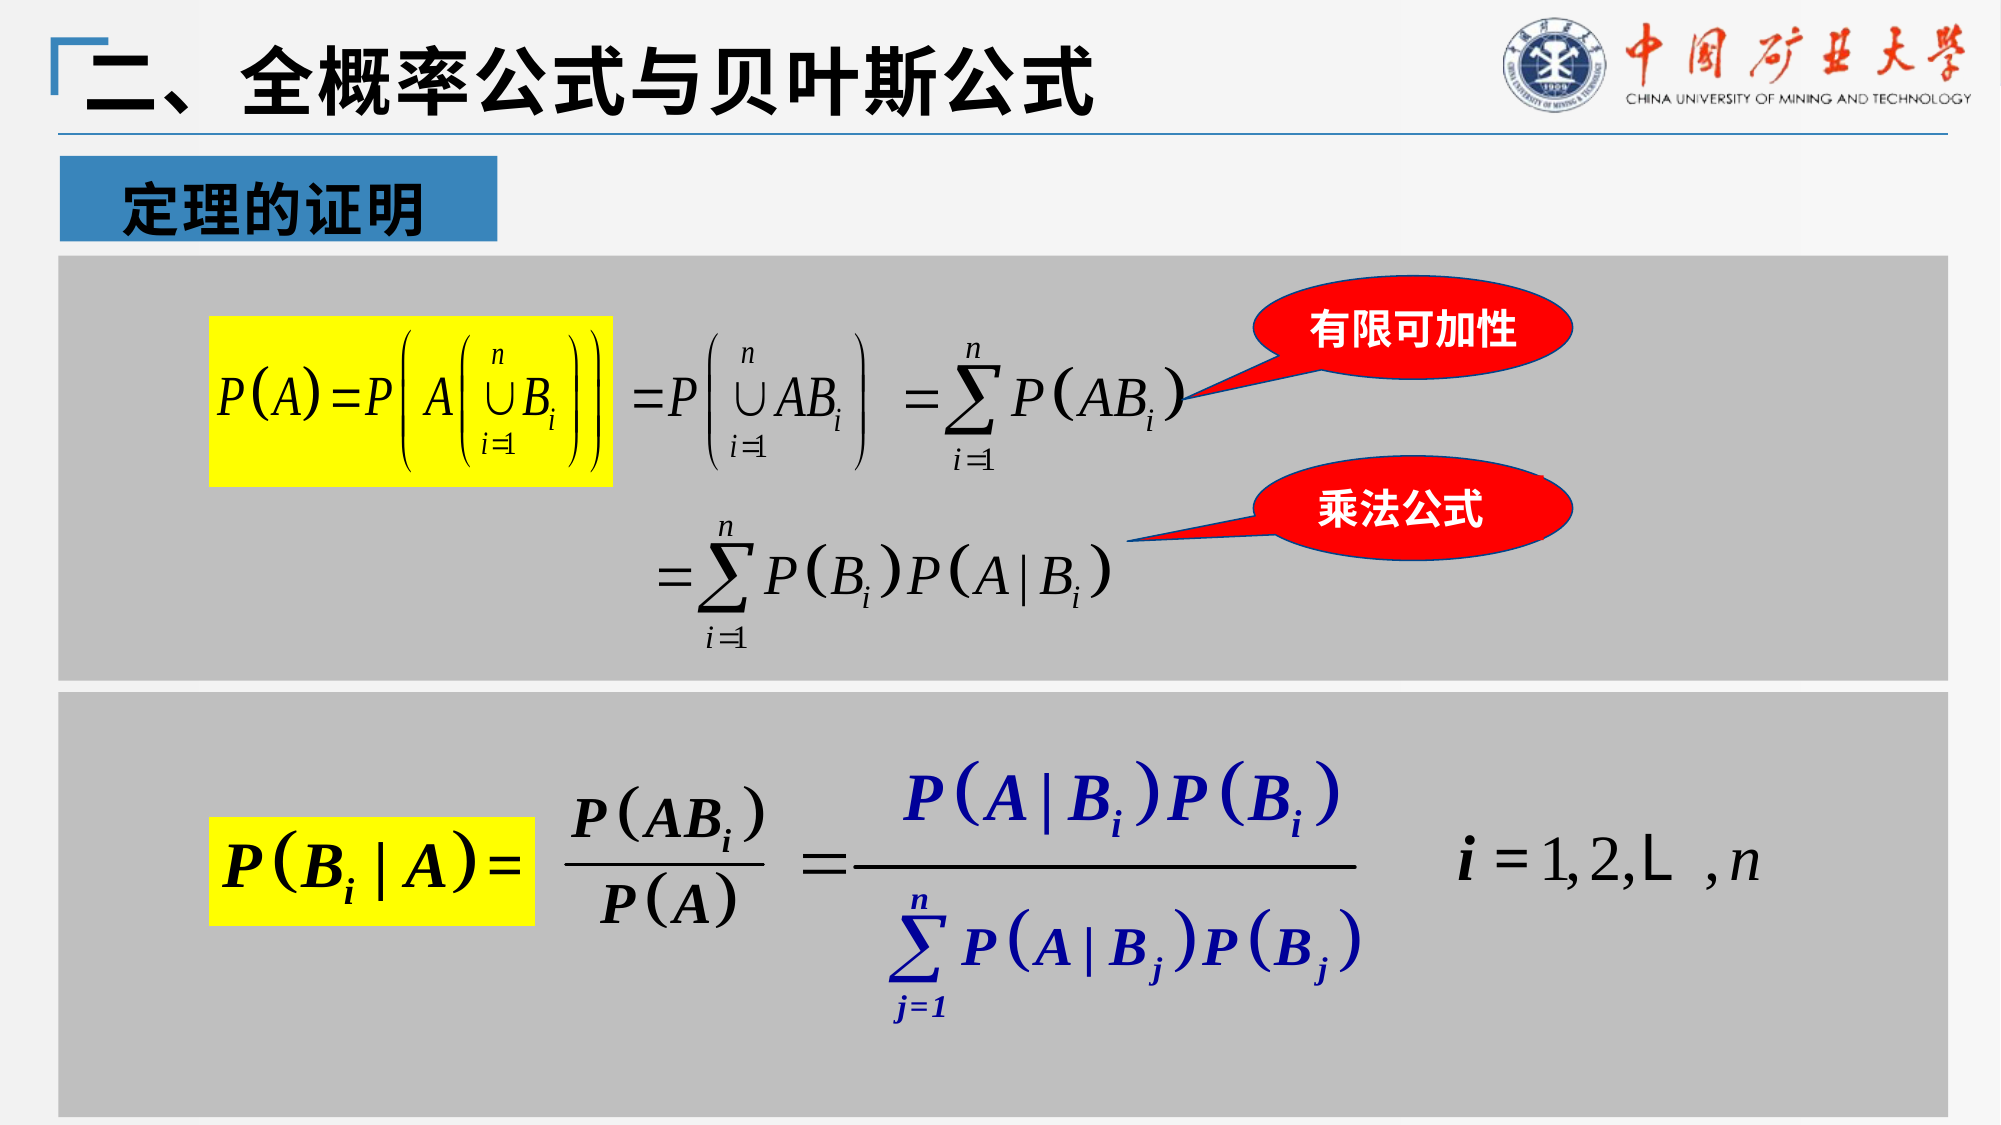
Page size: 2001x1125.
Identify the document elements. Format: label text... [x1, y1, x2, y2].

text_box 二、全概率公式与贝叶斯公式 [68, 27, 1591, 133]
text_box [1253, 275, 1573, 380]
text_box [57, 255, 1949, 682]
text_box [209, 316, 613, 487]
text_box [1253, 455, 1573, 561]
picture [1503, 15, 1977, 116]
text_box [880, 874, 1365, 1031]
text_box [644, 499, 1118, 661]
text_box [892, 321, 1193, 483]
text_box [482, 155, 498, 242]
text_box 定理的证明 [64, 135, 482, 251]
text_box [57, 691, 1949, 1118]
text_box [1448, 821, 1771, 908]
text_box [784, 780, 1368, 948]
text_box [890, 747, 1346, 856]
text_box [59, 155, 64, 242]
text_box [555, 777, 778, 956]
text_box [621, 319, 878, 485]
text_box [209, 816, 535, 926]
text_box [50, 36, 68, 96]
